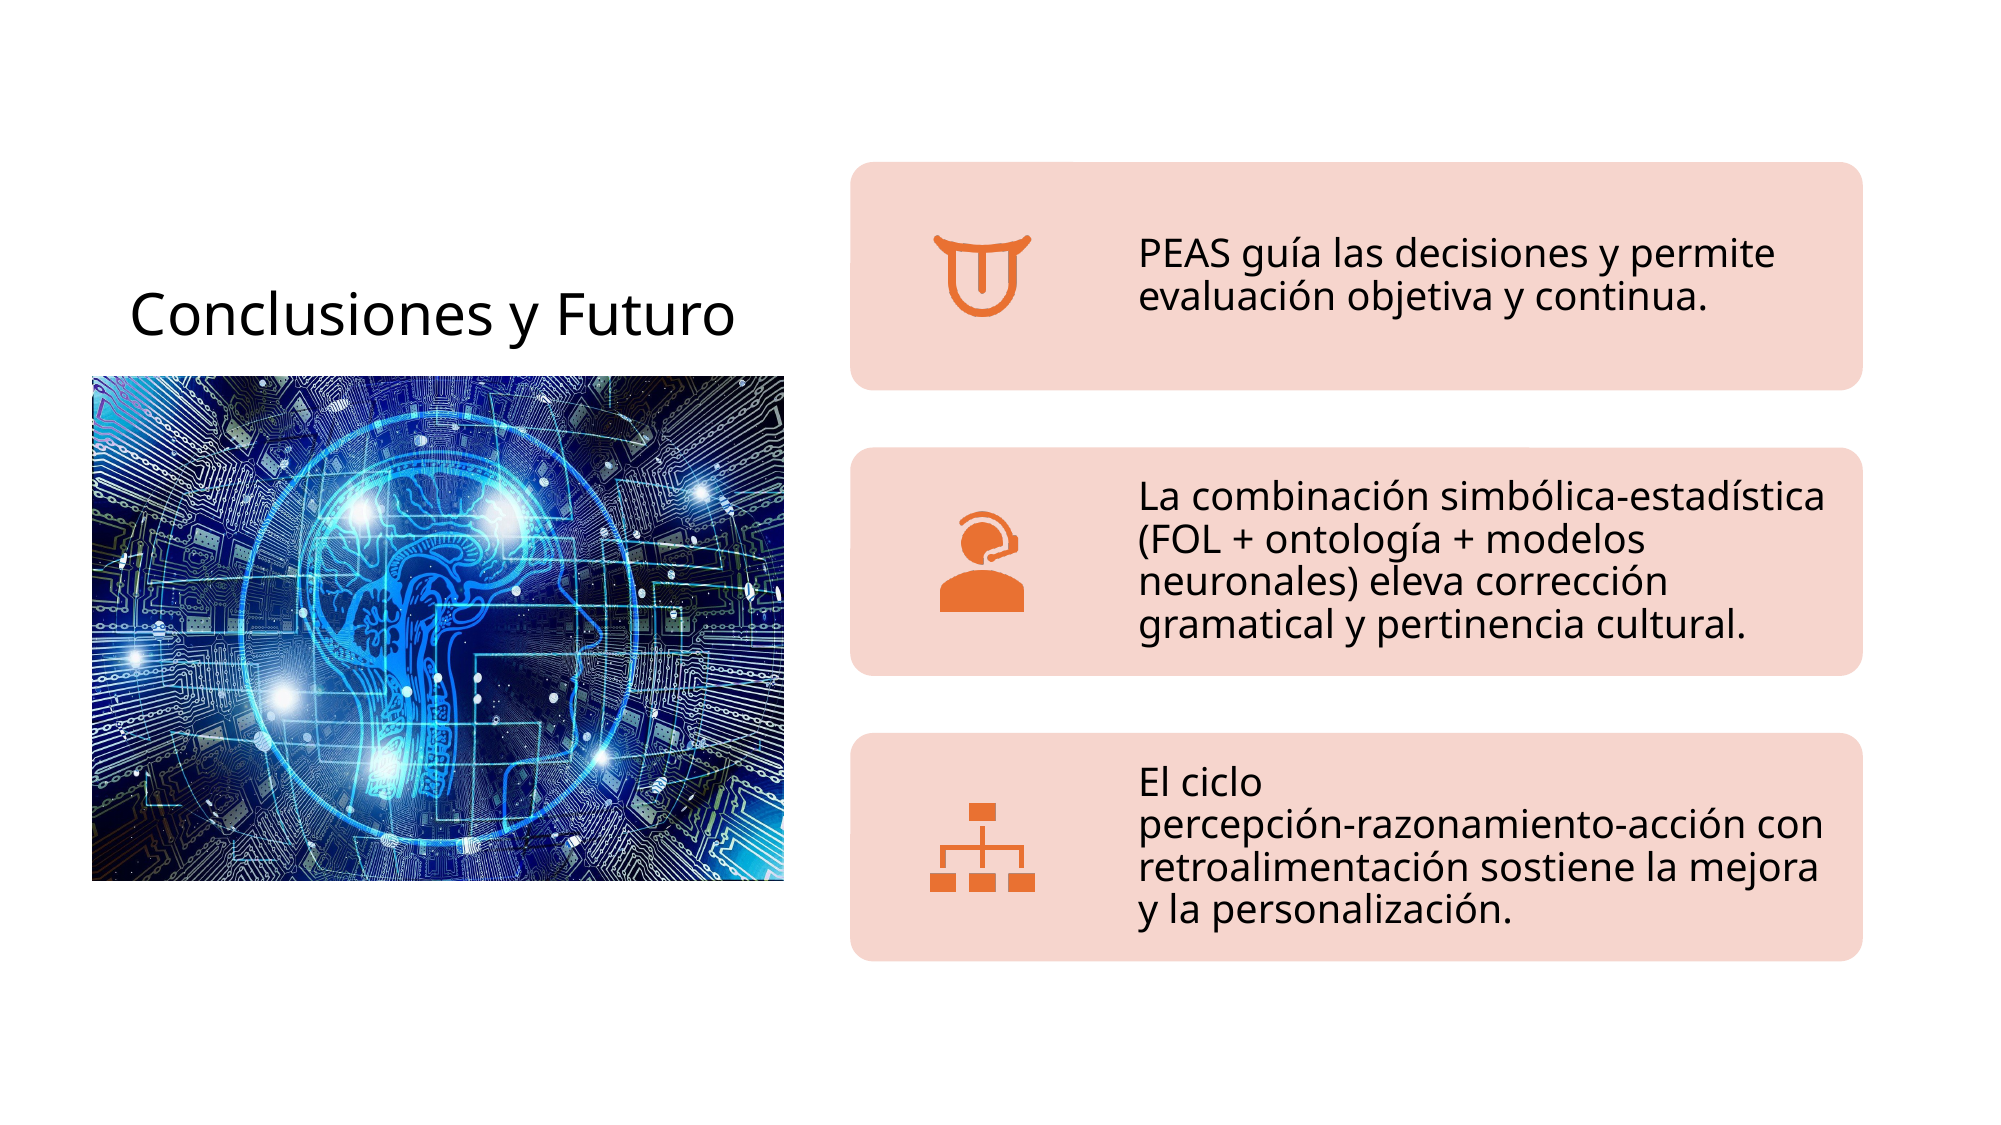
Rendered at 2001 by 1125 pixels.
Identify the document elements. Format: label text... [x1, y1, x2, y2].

picture [91, 375, 784, 882]
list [849, 161, 1864, 962]
title Conclusiones y Futuro [114, 275, 760, 356]
